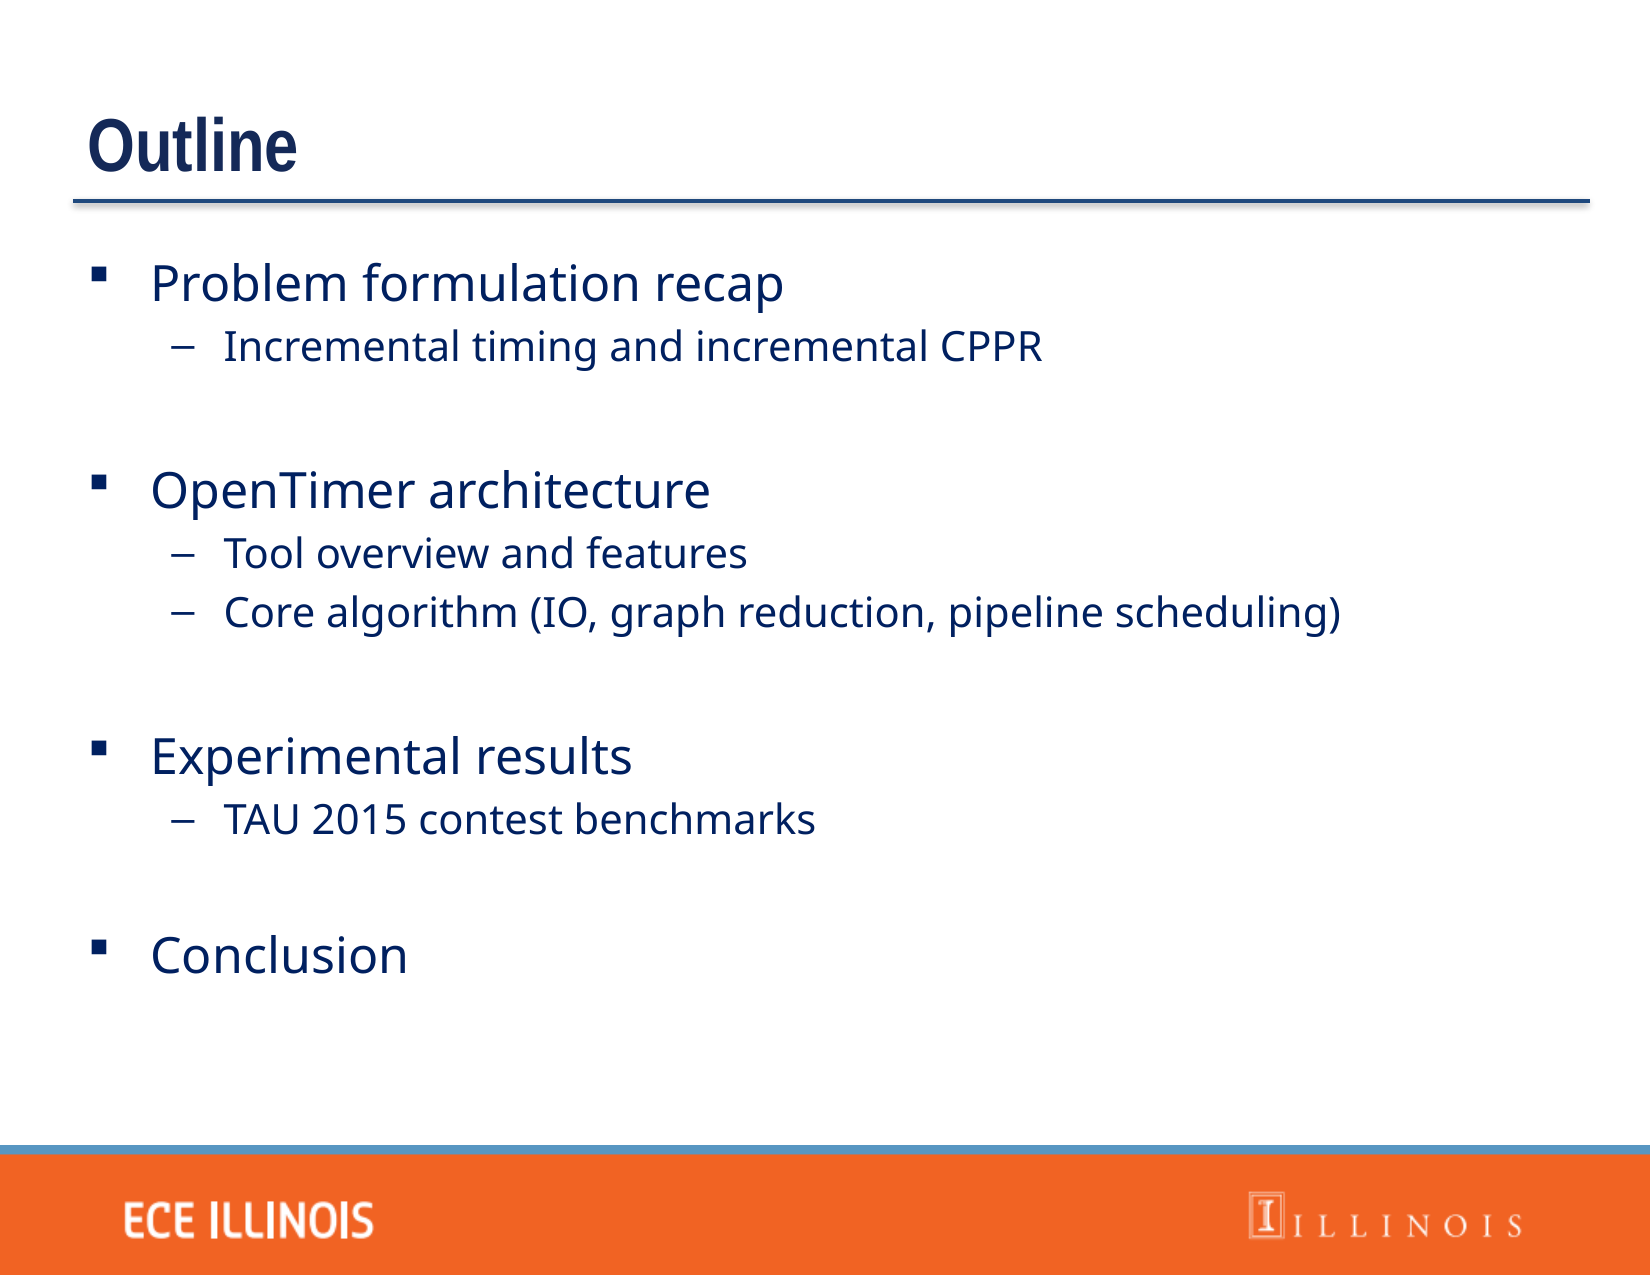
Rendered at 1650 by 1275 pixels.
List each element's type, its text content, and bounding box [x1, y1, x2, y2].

list Outline [72, 44, 840, 166]
list Problem formulation recap Incremental timing and incremental CPPR OpenTimer architecture Tool overview and features Core algorithm (IO, graph reduction, pipeline scheduling) Experimental results TAU 2015 contest benchmarks Conclusion [72, 243, 1590, 1036]
